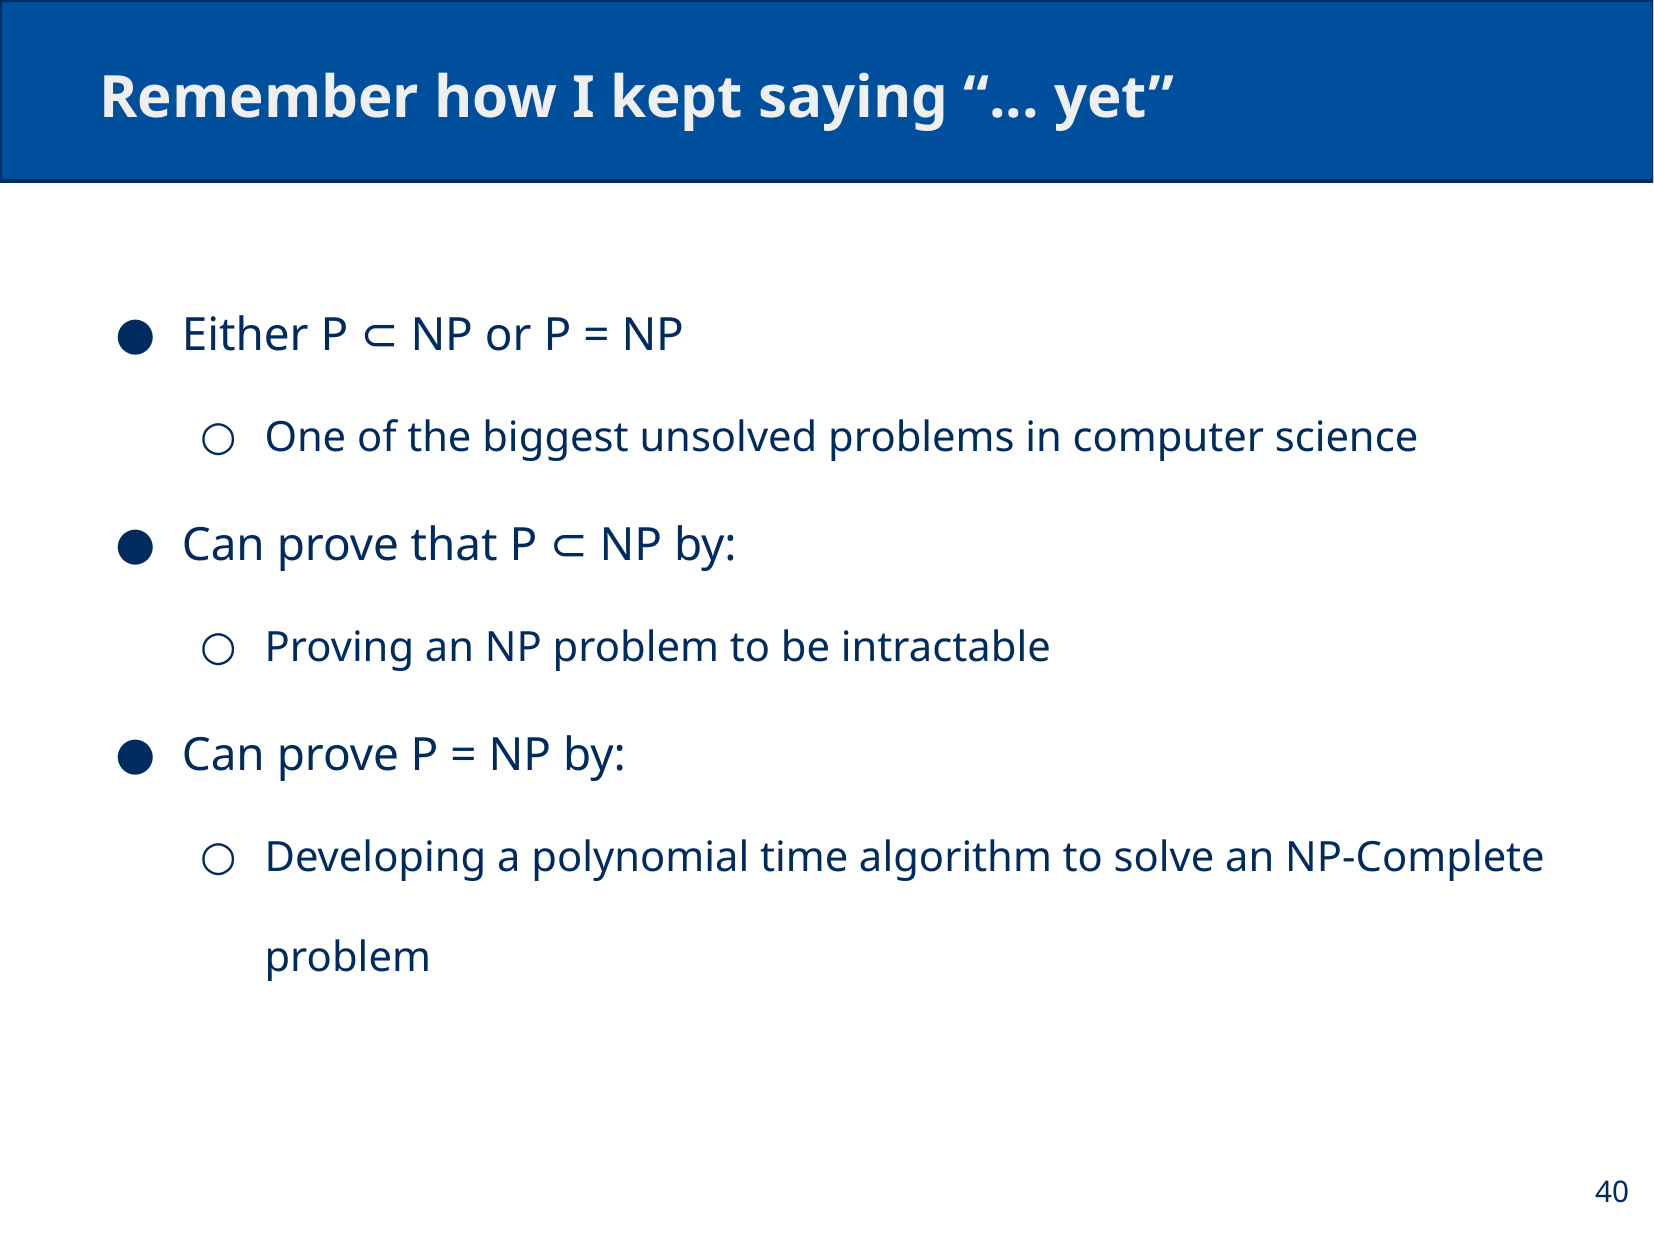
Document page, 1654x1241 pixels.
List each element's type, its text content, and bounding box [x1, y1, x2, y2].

slide_number 40 [1546, 1145, 1647, 1241]
title Remember how I kept saying “... yet” [82, 36, 1571, 146]
list Either P ⊂ NP or P = NP One of the biggest unsolved problems in computer science Can prove that P ⊂ NP by: Proving an NP problem to be intractable Can prove P = NP by: Developing a polynomial time algorithm to solve an NP-Complete problem [82, 232, 1571, 1188]
